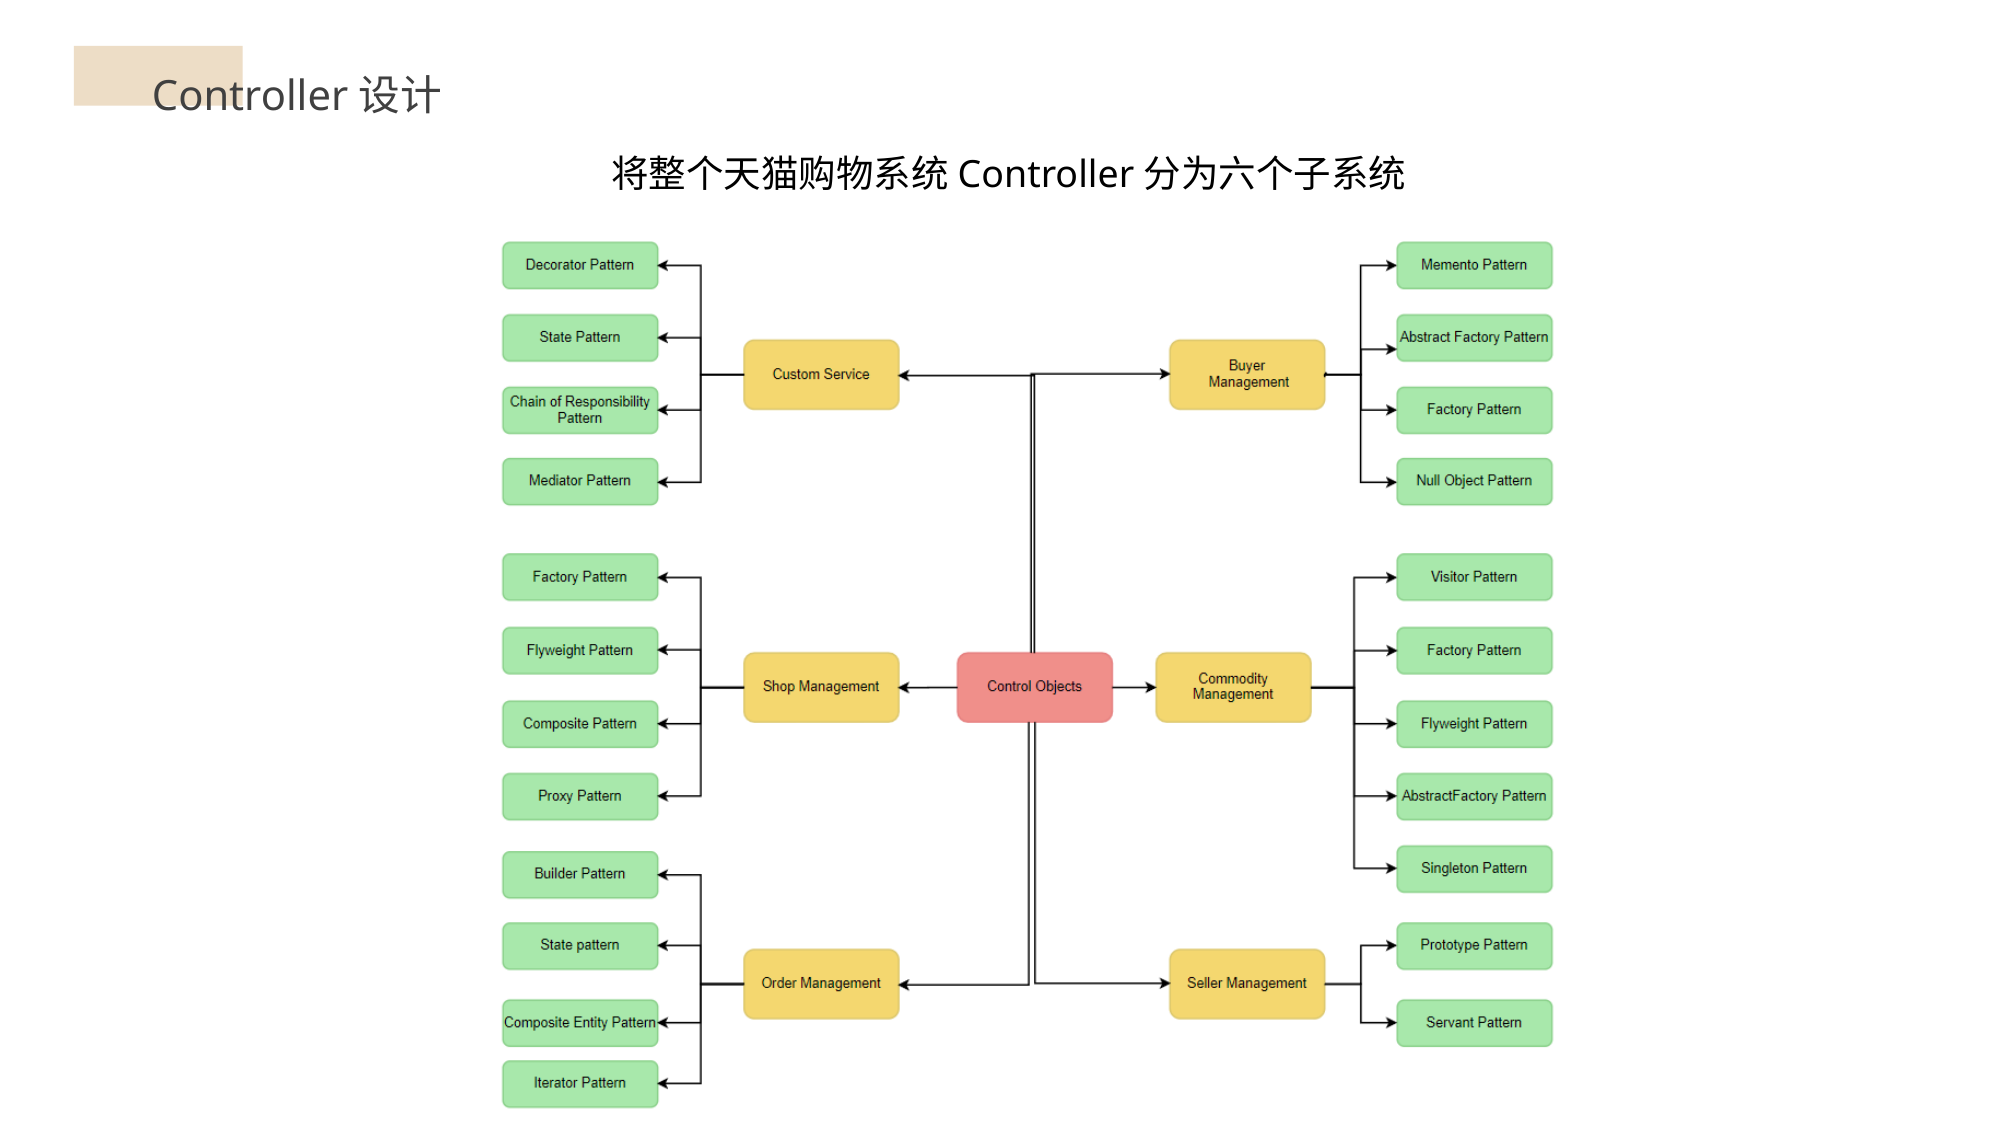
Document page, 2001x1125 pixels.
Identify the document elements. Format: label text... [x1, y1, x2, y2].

picture [493, 216, 1571, 1115]
text_box Controller设计 [137, 36, 663, 126]
text_box 将整个天猫购物系统Controller分为六个子系统 [596, 142, 1537, 202]
text_box [73, 45, 137, 107]
